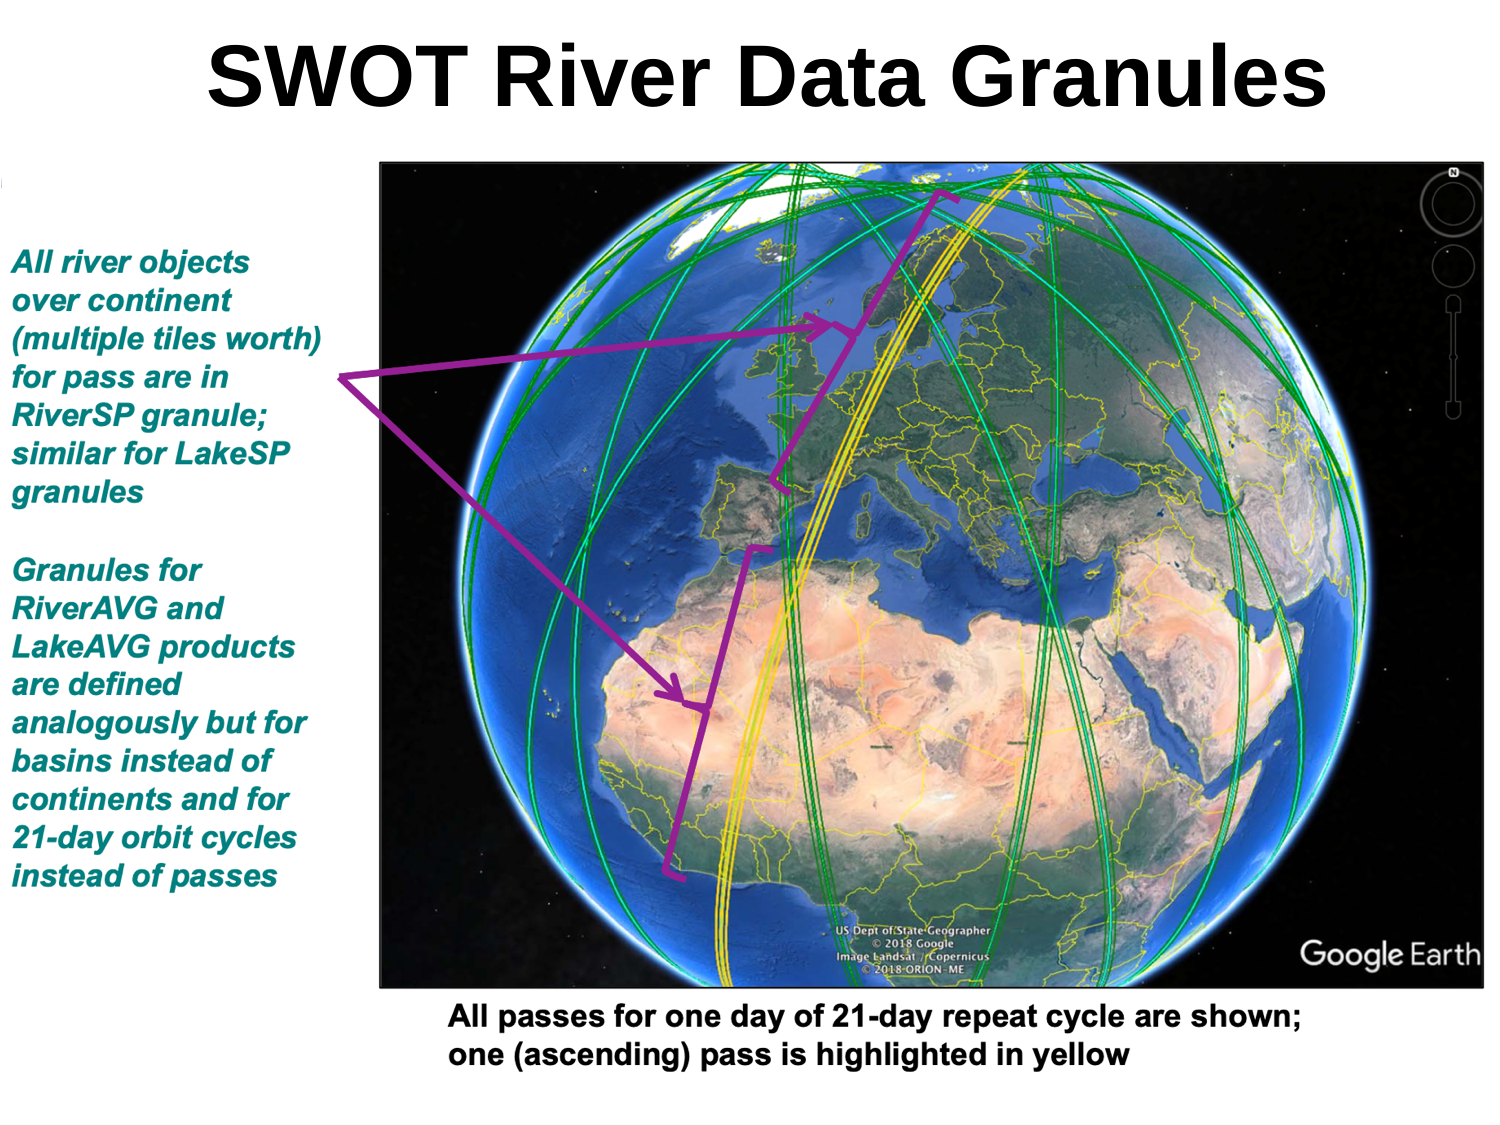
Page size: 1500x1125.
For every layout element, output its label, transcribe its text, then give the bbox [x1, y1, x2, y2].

picture [1, 147, 1500, 1079]
text_box SWOT River Data Granules [191, 11, 1345, 132]
